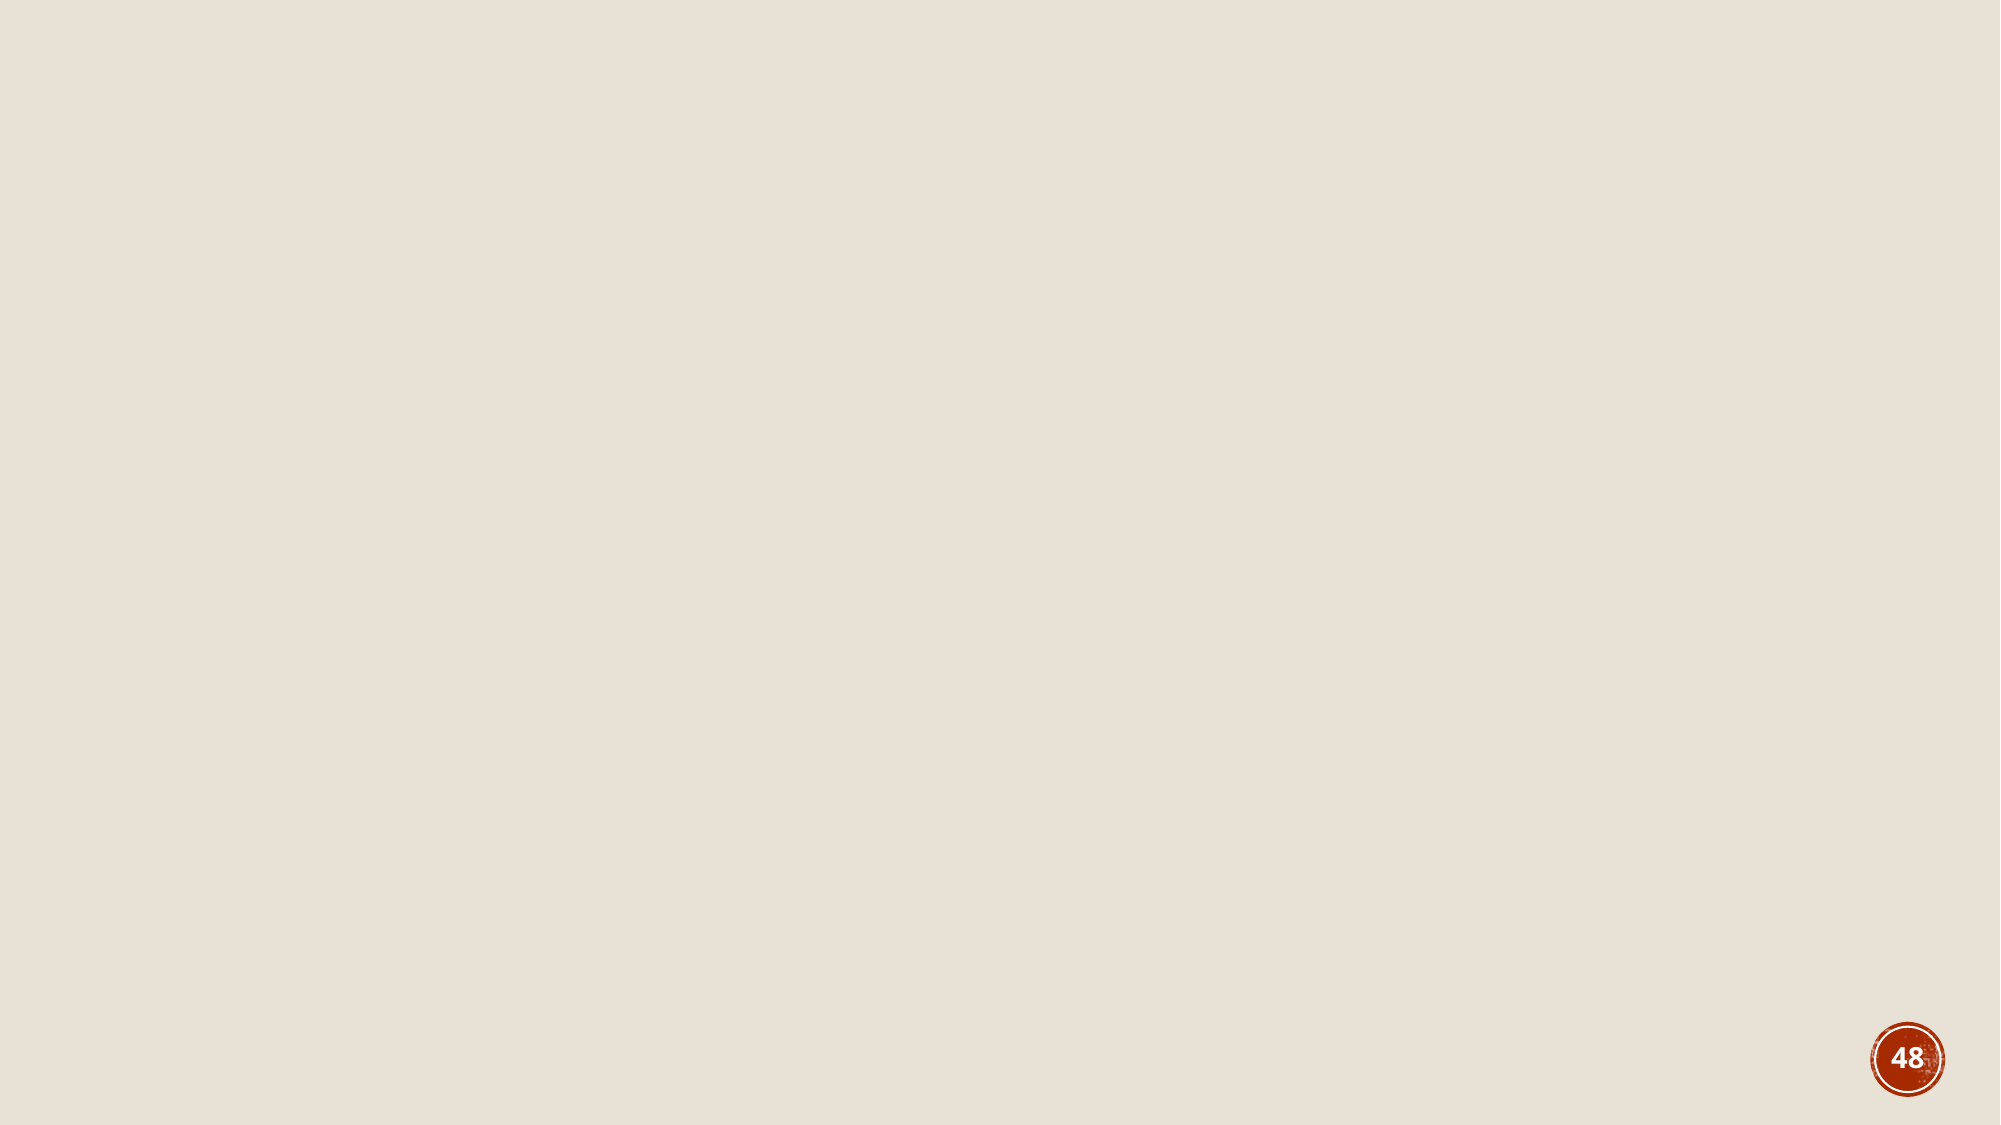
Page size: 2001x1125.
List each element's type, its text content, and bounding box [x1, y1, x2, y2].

slide_number 48 [1855, 1028, 1961, 1089]
